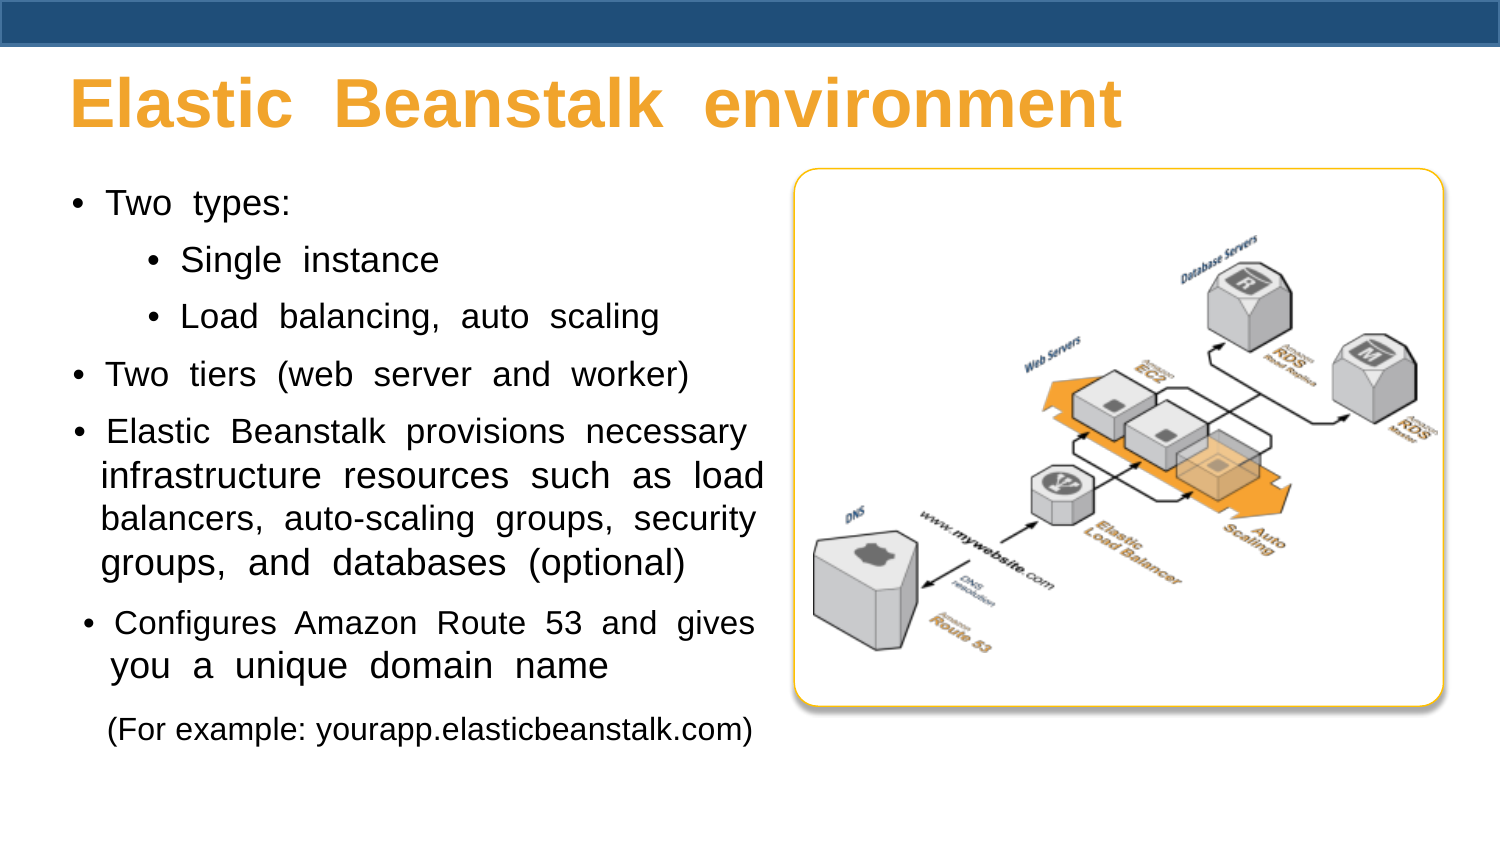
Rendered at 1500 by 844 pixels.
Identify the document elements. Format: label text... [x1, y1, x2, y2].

text_box • Load balancing, auto scaling [147, 293, 662, 336]
picture [786, 164, 1452, 718]
text_box • Two tiers (web server and worker) [72, 351, 691, 394]
text_box • Elastic Beanstalk provisions necessary infrastructure resources such as load balancers, auto-scaling groups, security groups, and databases (optional) [73, 408, 767, 583]
text_box • Two types: [71, 178, 292, 223]
text_box Elastic Beanstalk environment [69, 58, 1124, 142]
text_box • Configures Amazon Route 53 and gives you a unique domain name [83, 601, 757, 687]
text_box (For example: yourapp.elasticbeanstalk.com) [106, 707, 756, 747]
text_box • Single instance [146, 236, 441, 280]
